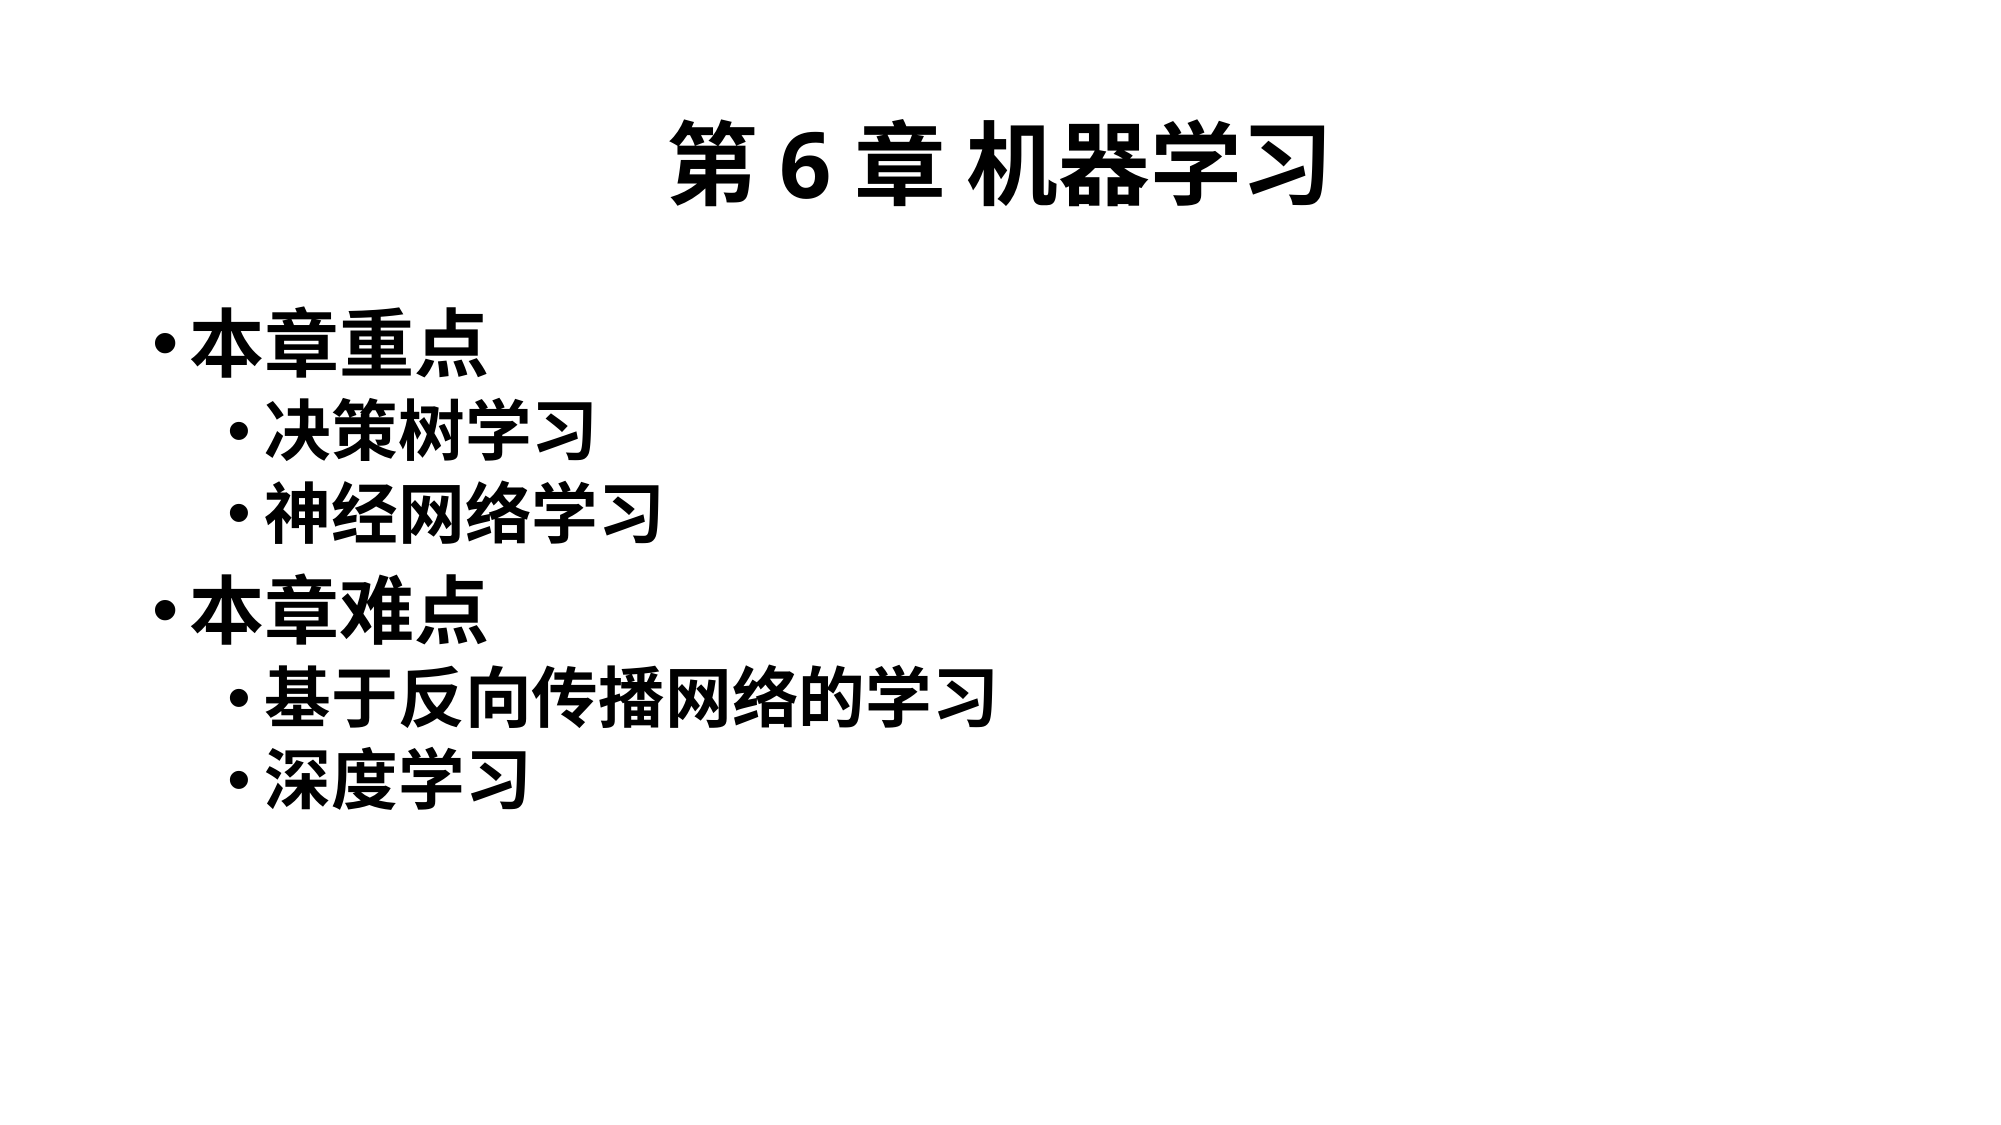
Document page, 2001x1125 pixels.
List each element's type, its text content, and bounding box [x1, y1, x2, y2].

title 第6章 机器学习 [137, 59, 1863, 278]
list 本章重点 决策树学习 神经网络学习 本章难点 基于反向传播网络的学习 深度学习 [137, 299, 1863, 1014]
